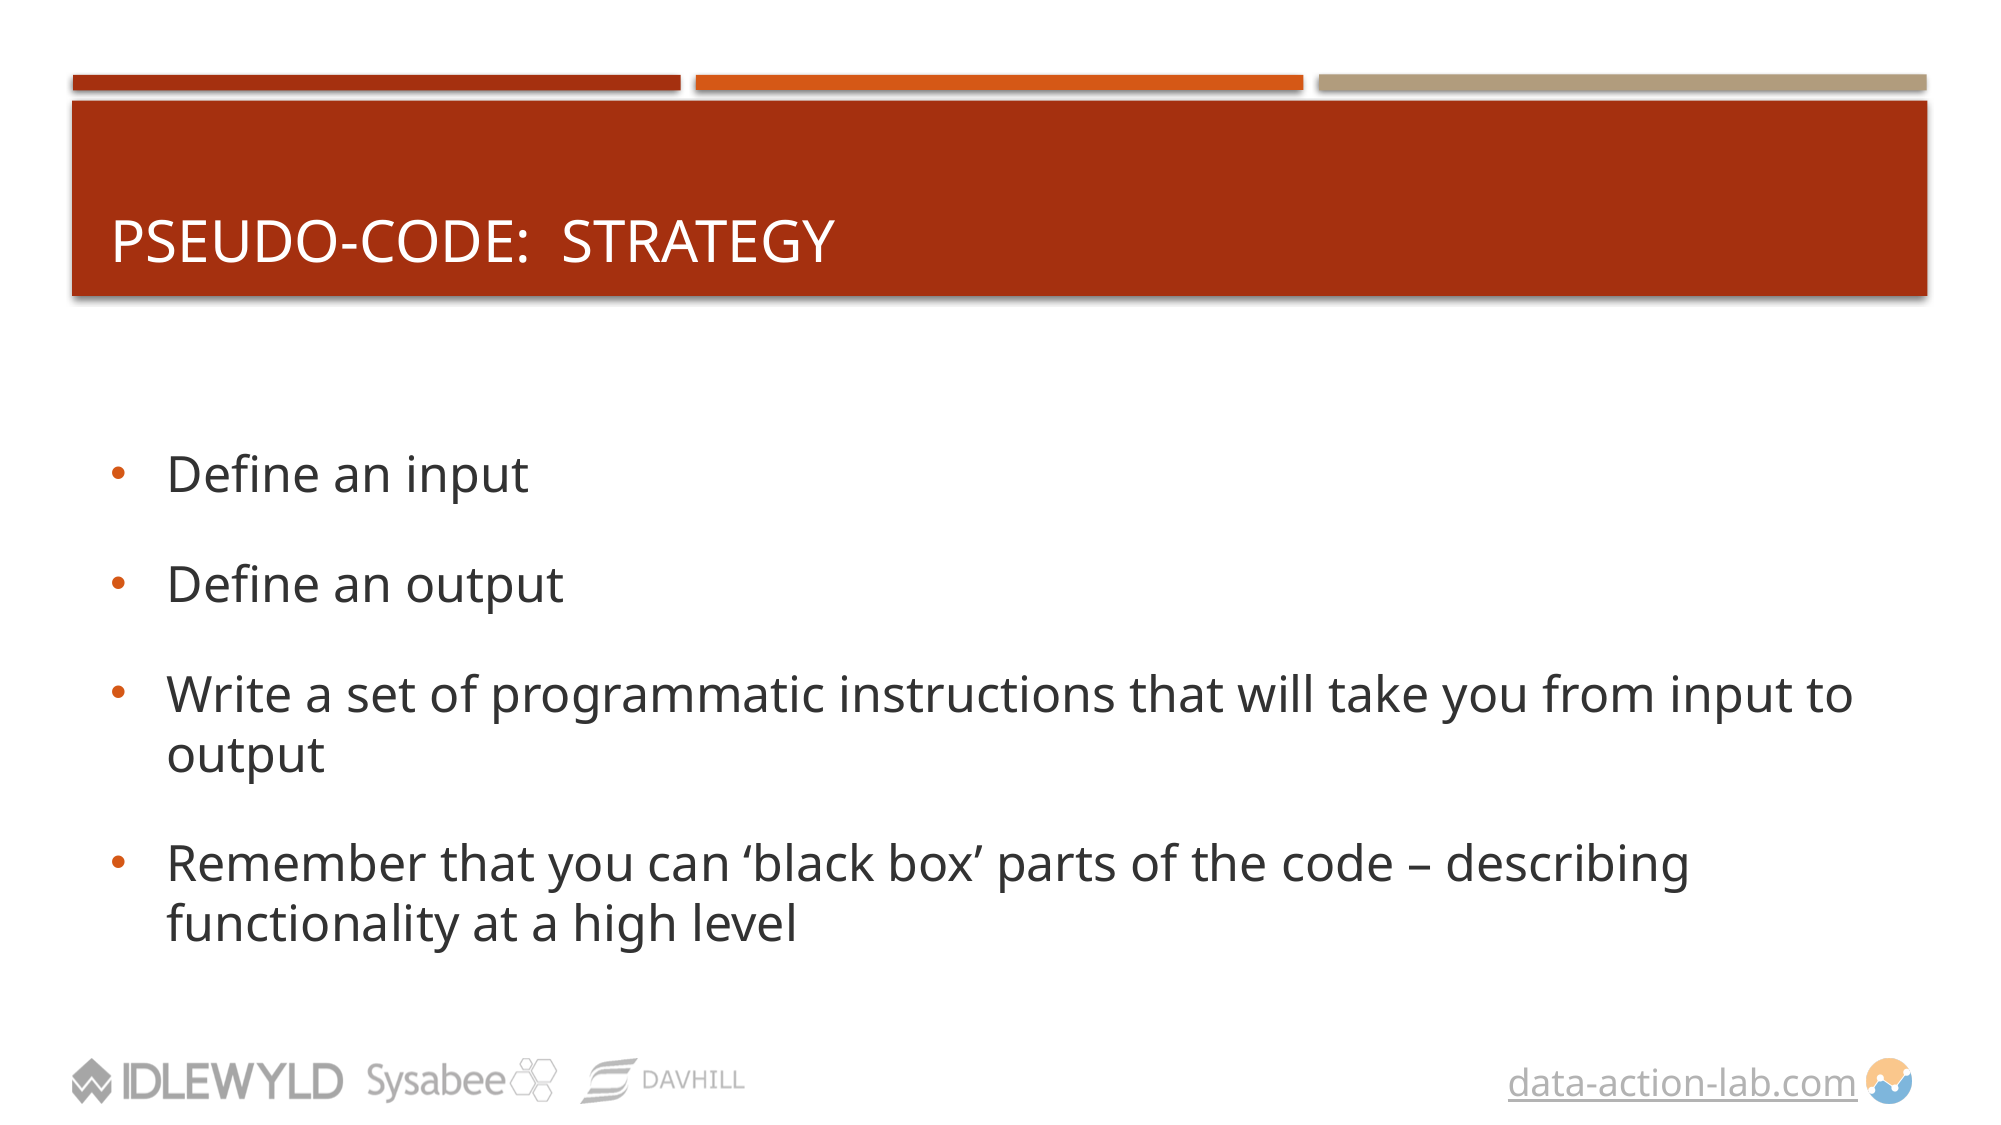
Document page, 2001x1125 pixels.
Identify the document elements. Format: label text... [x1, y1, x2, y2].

list Define an input Define an output Write a set of programmatic instructions that will take you from input to output Remember that you can ‘black box’ parts of the code – describing functionality at a high level [95, 357, 1905, 1037]
title Pseudo-code: Strategy [95, 115, 1905, 282]
picture [72, 1058, 745, 1104]
